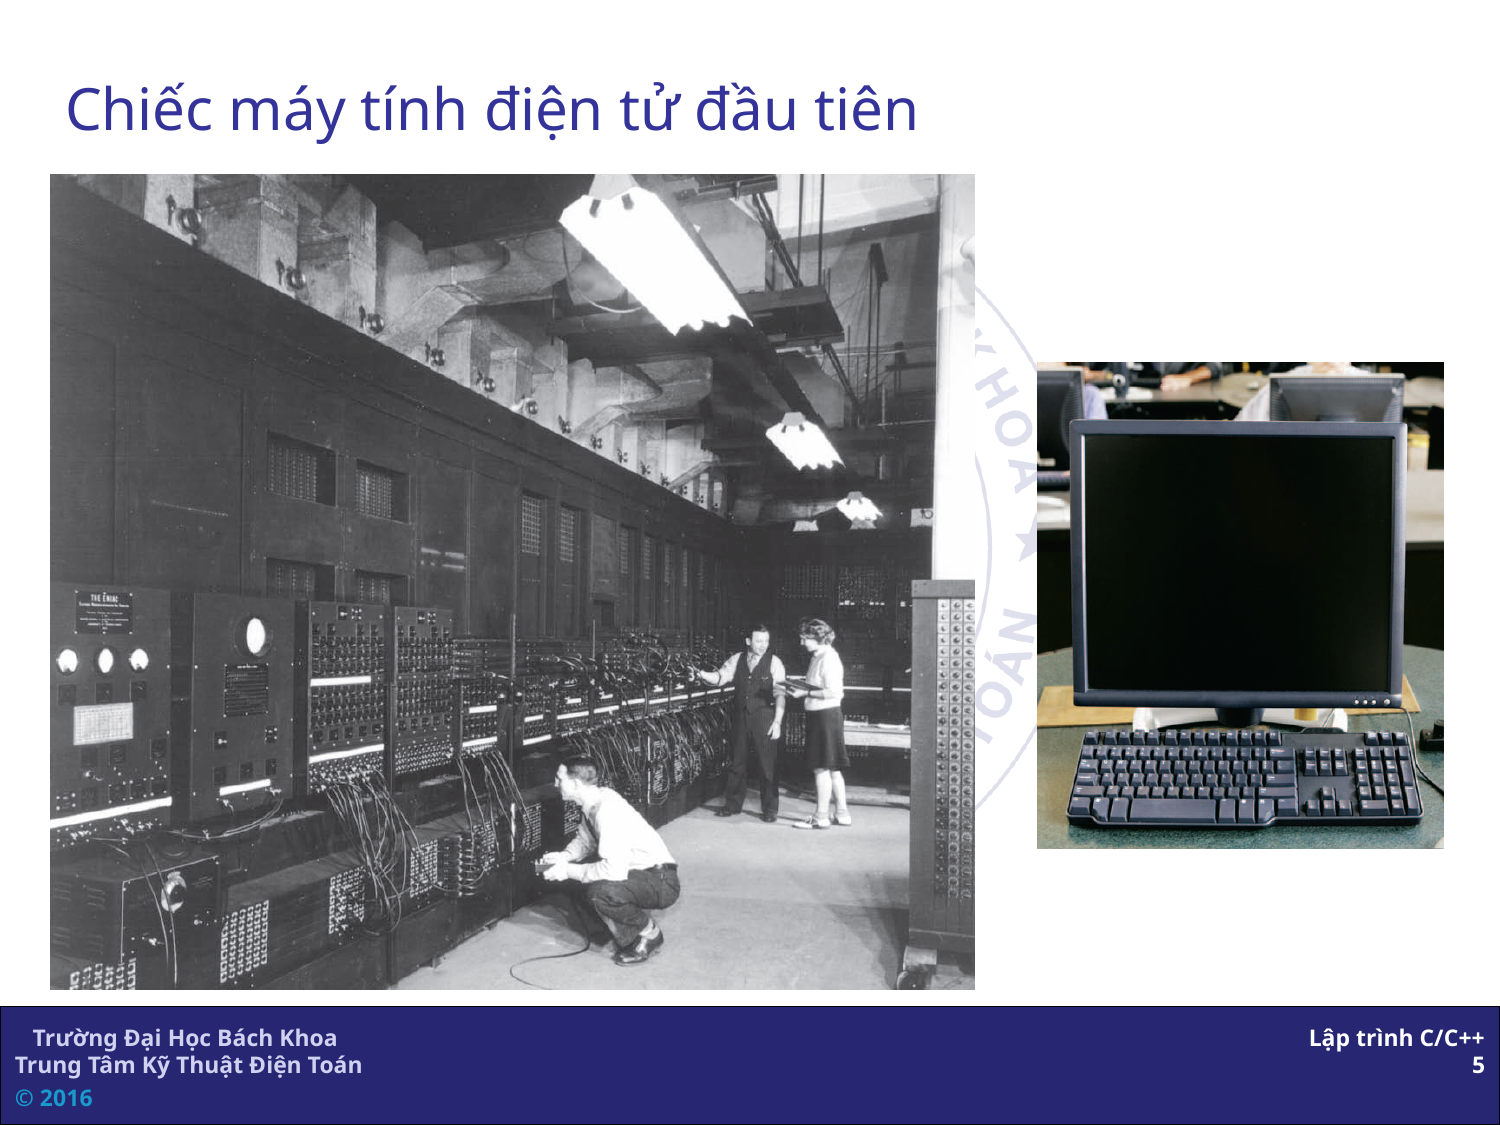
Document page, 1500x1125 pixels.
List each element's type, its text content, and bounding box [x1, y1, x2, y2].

title Chiếc máy tính điện tử đầu tiên [50, 12, 1463, 150]
picture [49, 174, 1444, 990]
